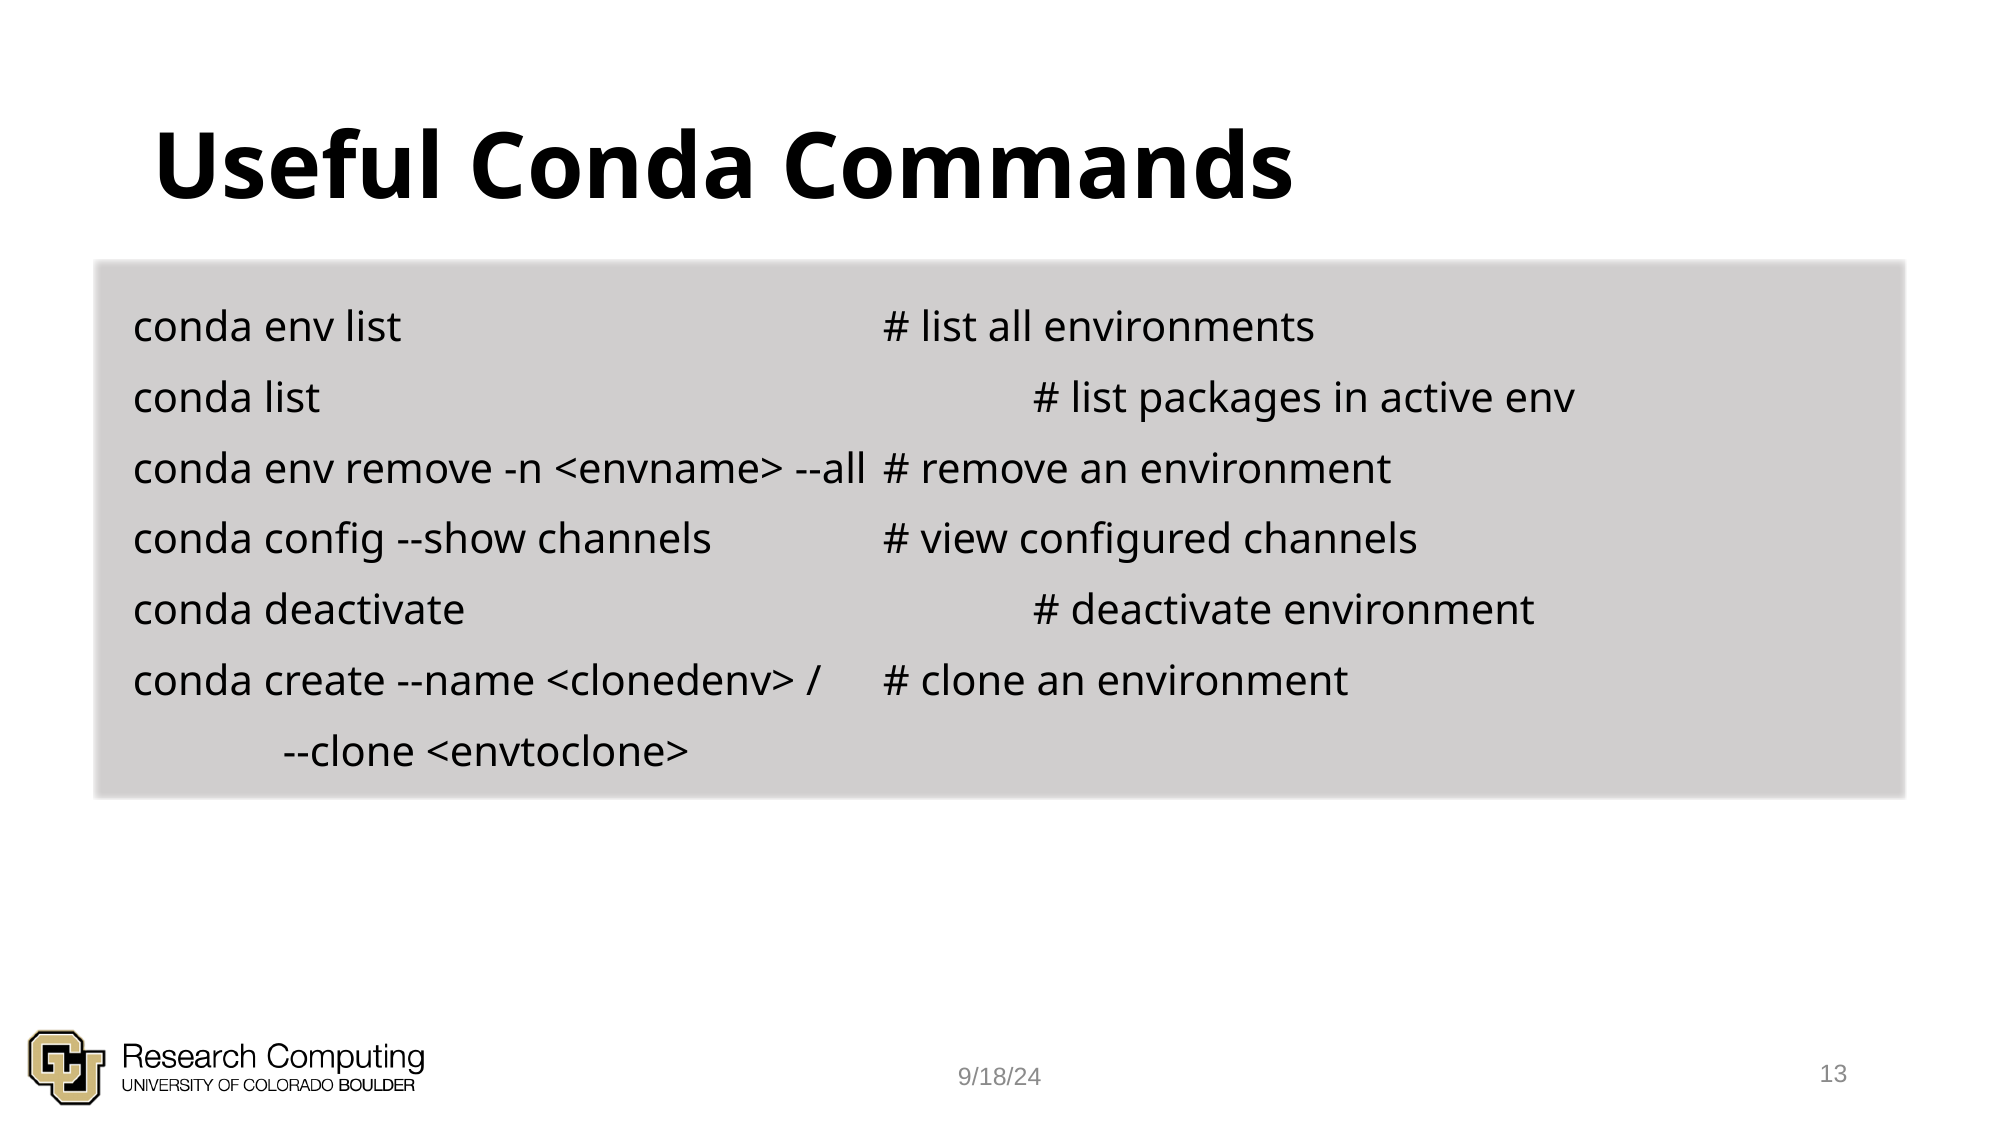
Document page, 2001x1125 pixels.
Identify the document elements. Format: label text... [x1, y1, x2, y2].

slide_number 13 [1412, 1042, 1863, 1103]
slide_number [774, 1045, 1225, 1105]
picture [0, 1024, 775, 1121]
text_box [93, 221, 1907, 800]
title Useful Conda Commands [137, 59, 1863, 221]
